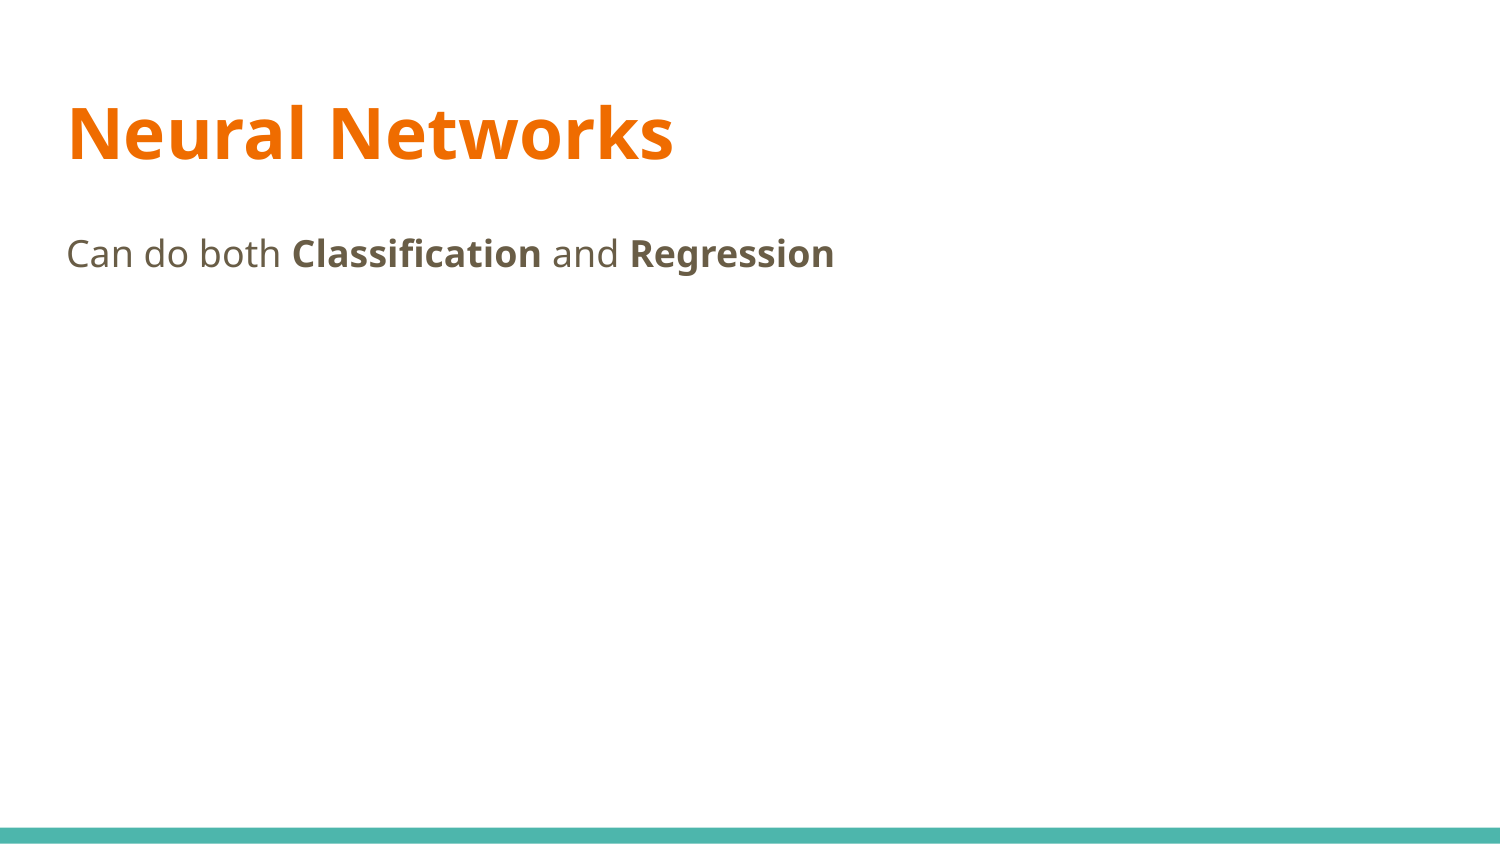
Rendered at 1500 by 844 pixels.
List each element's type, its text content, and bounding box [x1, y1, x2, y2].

list Can do both Classification and Regression [51, 207, 1449, 750]
title Neural Networks [51, 72, 1449, 189]
